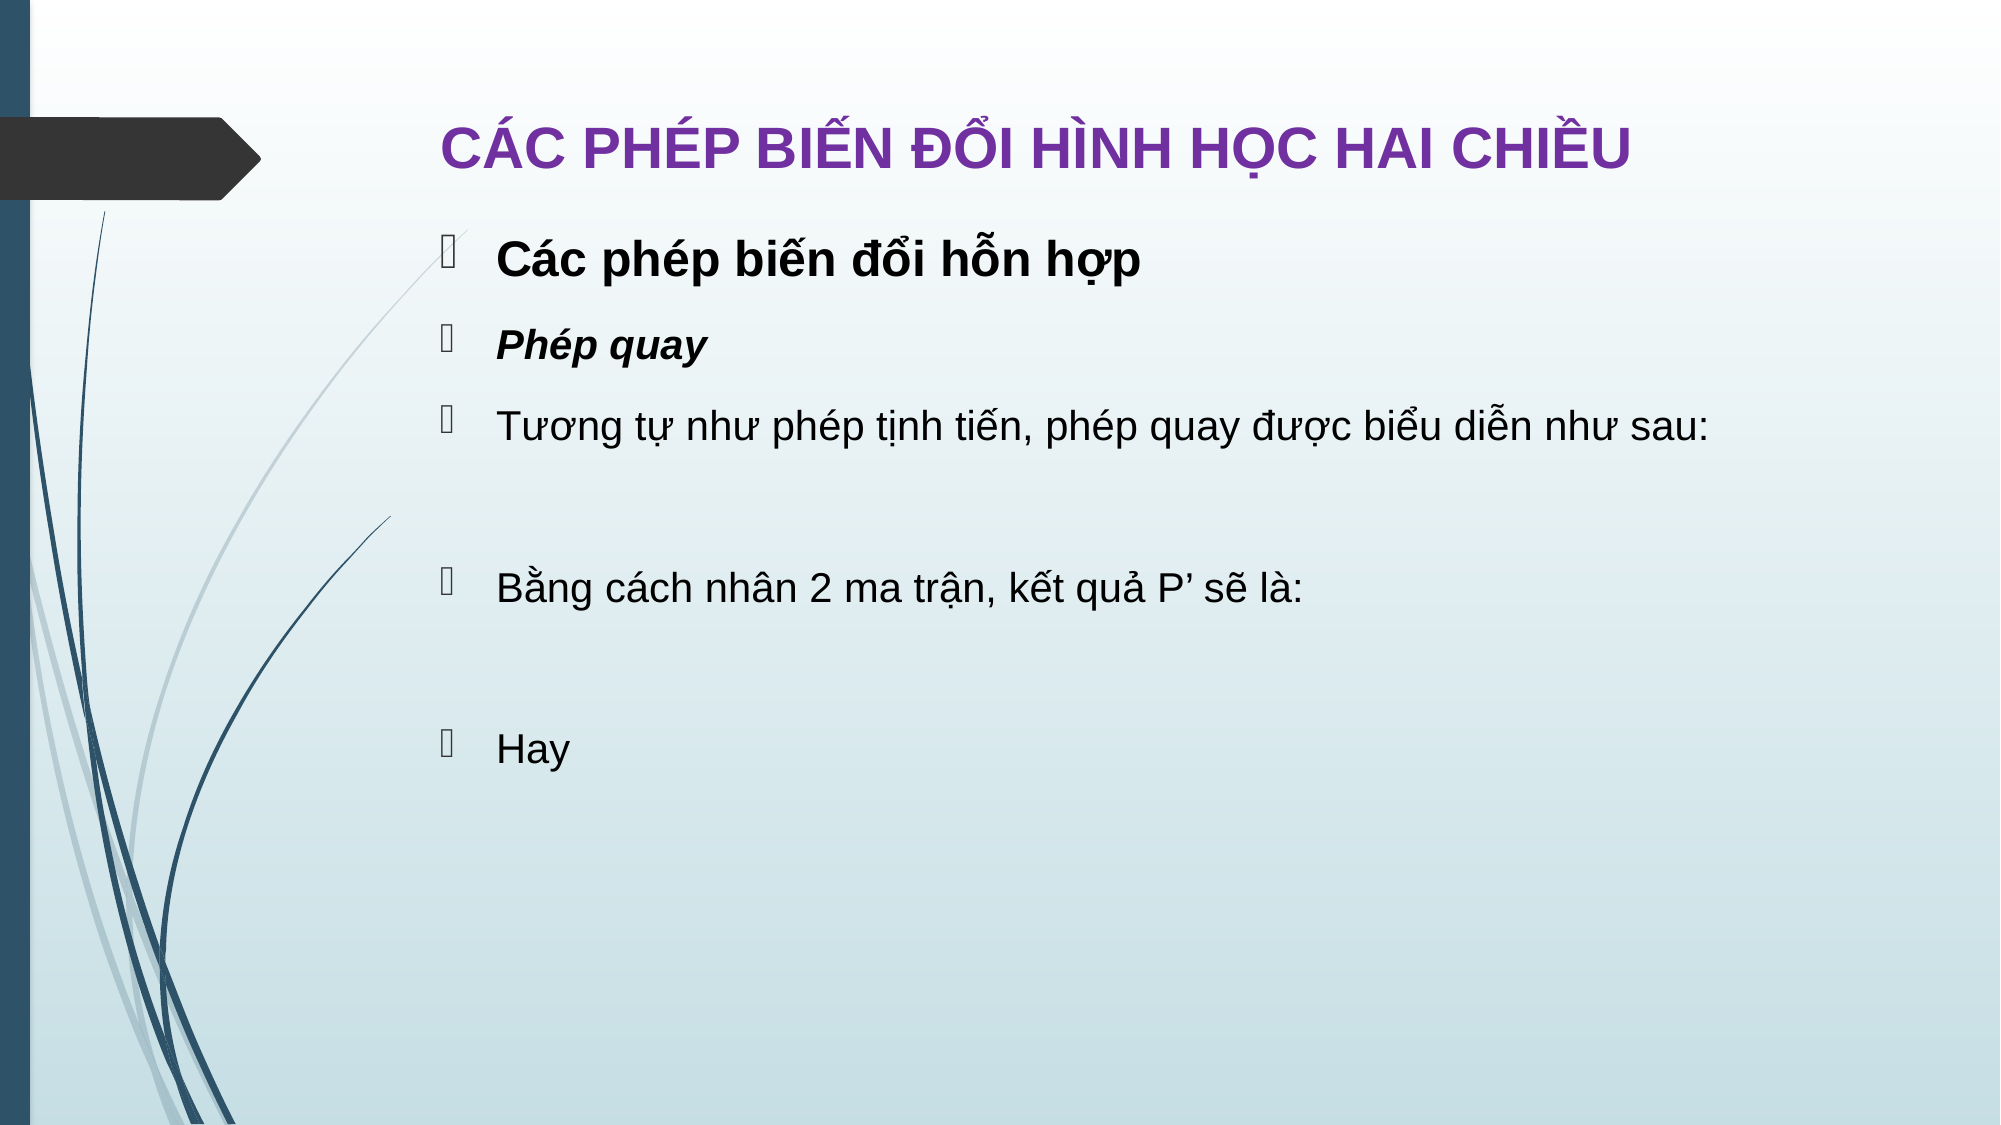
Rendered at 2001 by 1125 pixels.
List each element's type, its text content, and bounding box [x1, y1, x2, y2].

title CÁC PHÉP BIẾN ĐỔI HÌNH HỌC HAI CHIỀU [425, 102, 1888, 313]
